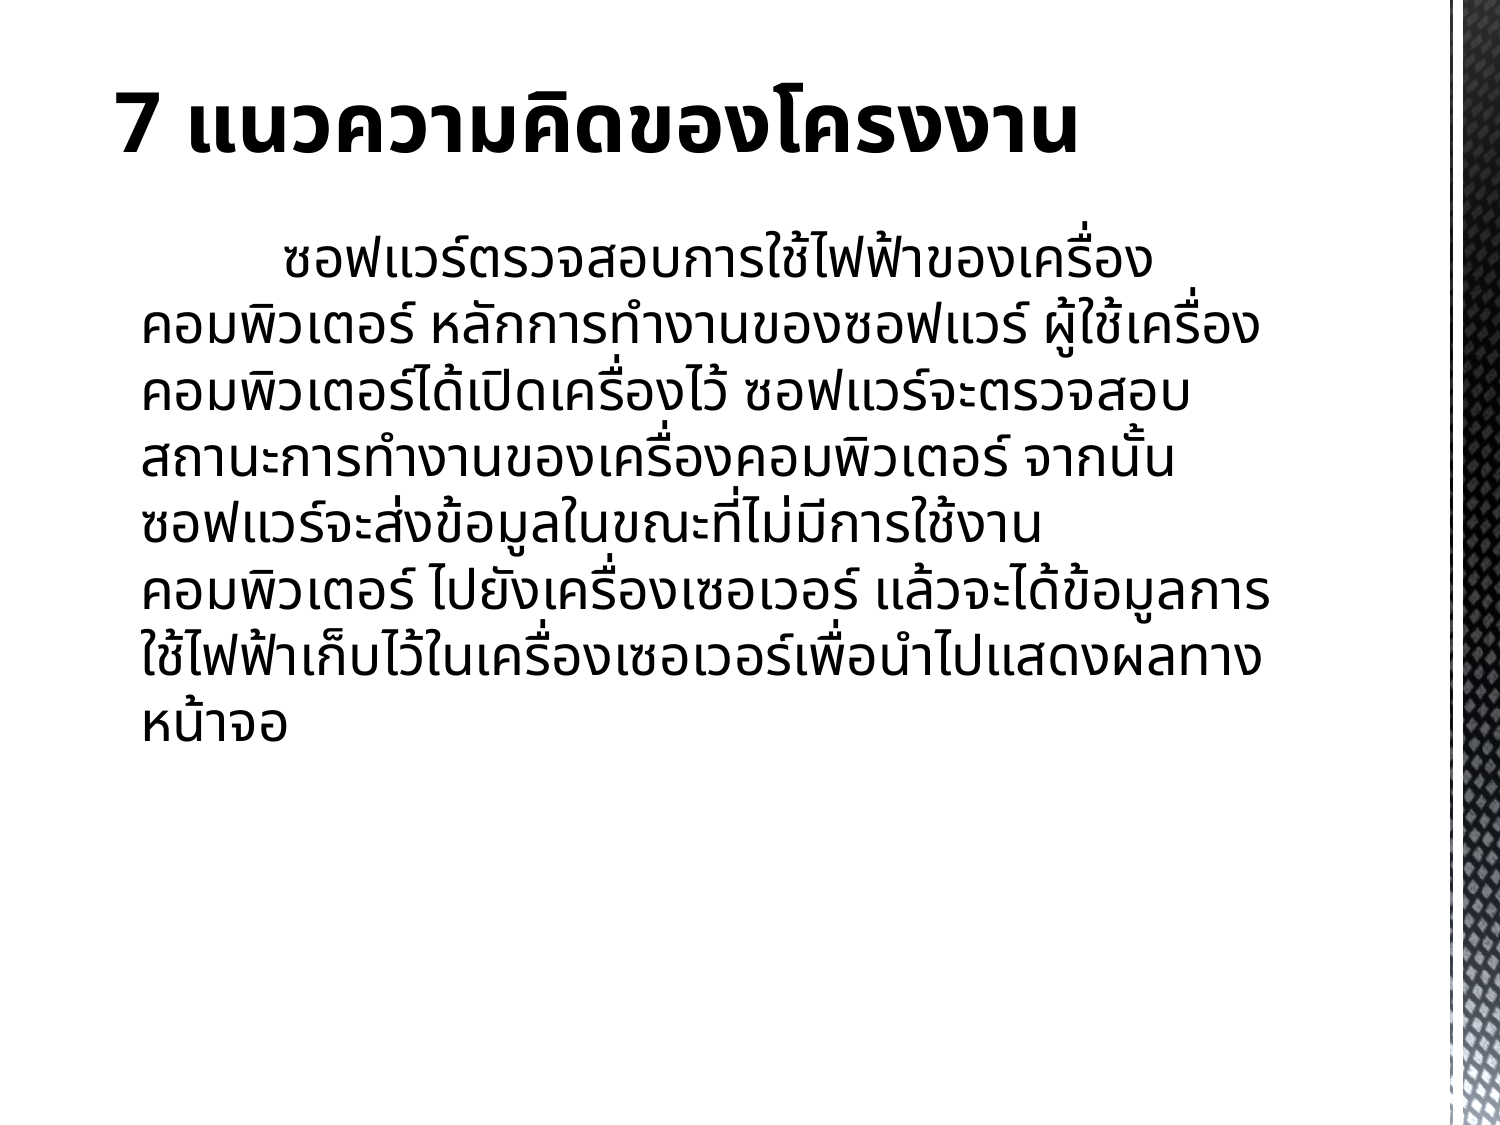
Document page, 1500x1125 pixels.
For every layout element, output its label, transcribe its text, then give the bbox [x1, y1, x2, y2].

text_box 7 แนวความคิดของโครงงาน [99, 74, 1263, 163]
picture [1447, 0, 1500, 1125]
text_box ซอฟแวร์ตรวจสอบการใช้ไฟฟ้าของเครื่องคอมพิวเตอร์ หลักการทำงานของซอฟแวร์ ผู้ใช้เครื่องคอมพิวเตอร์ได้เปิดเครื่องไว้ ซอฟแวร์จะตรวจสอบสถานะการทำงานของเครื่องคอมพิวเตอร์ จากนั้นซอฟแวร์จะส่งข้อมูลในขณะที่ไม่มีการใช้งานคอมพิวเตอร์ ไปยังเครื่องเซอเวอร์ แล้วจะได้ข้อมูลการใช้ไฟฟ้าเก็บไว้ในเครื่องเซอเวอร์เพื่อนำไปแสดงผลทางหน้าจอ [125, 212, 1300, 763]
